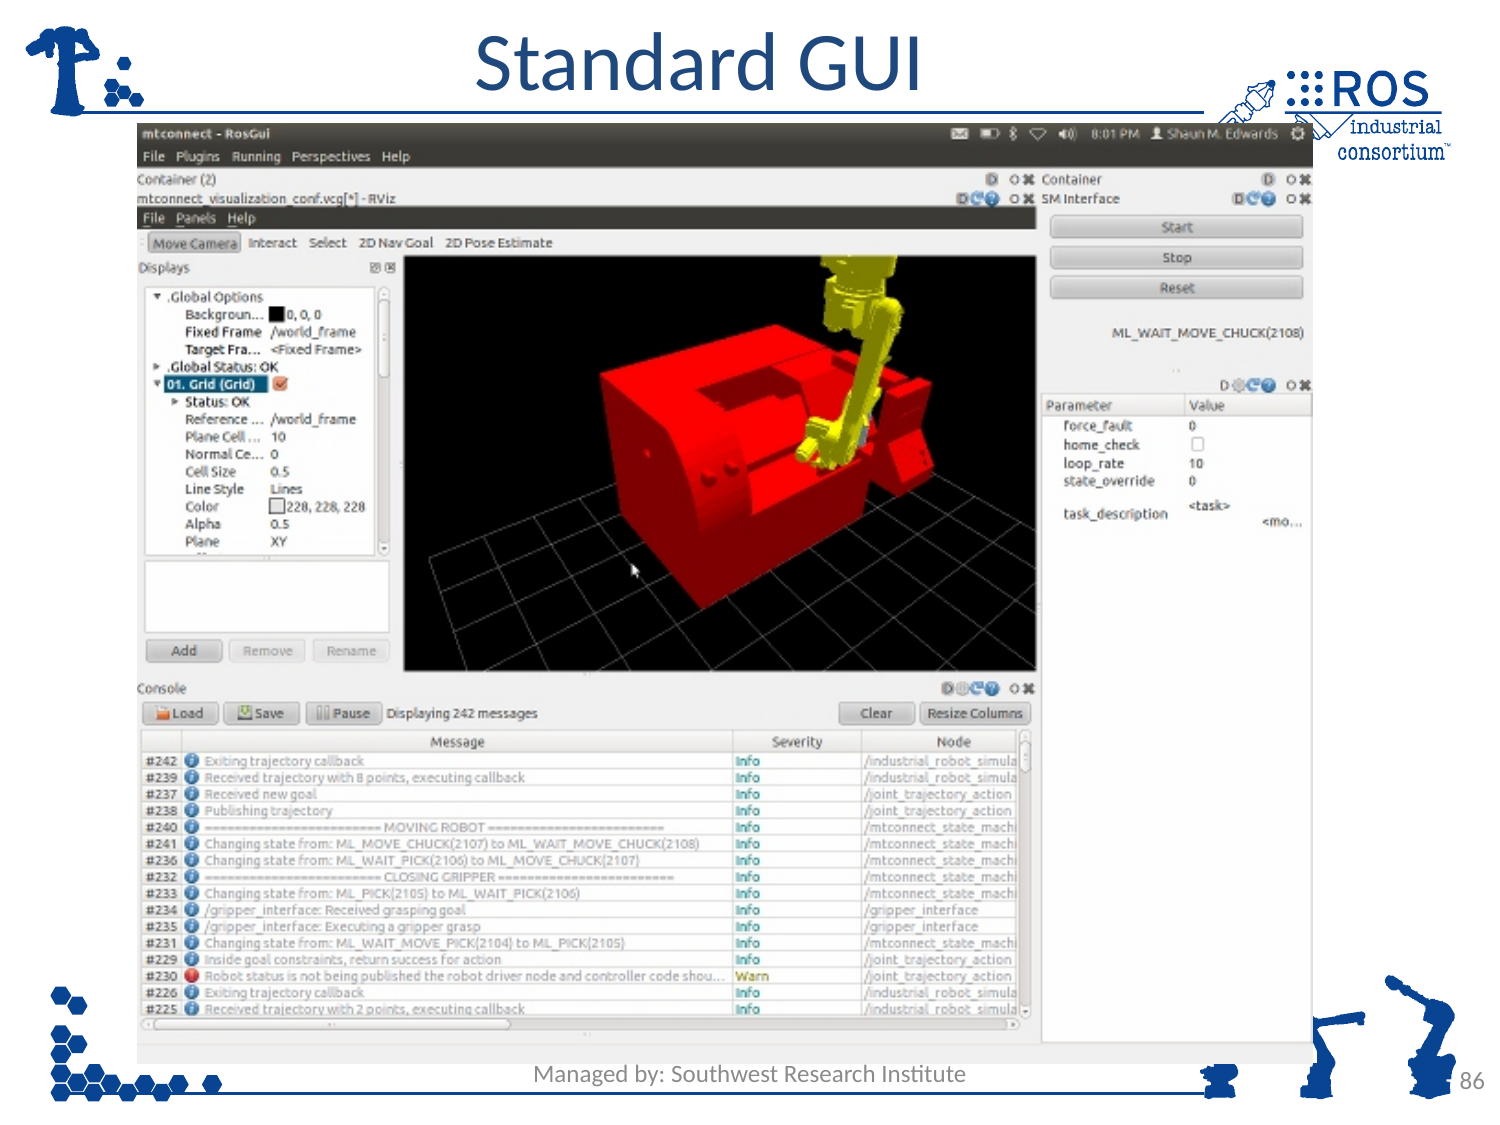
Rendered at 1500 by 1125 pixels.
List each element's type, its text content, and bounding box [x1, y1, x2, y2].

slide_number [99, 1025, 388, 1085]
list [137, 123, 1313, 1064]
title Standard GUI [150, 0, 1250, 113]
slide_number 86 [1149, 1050, 1500, 1110]
footer Managed by: Southwest Research Institute [468, 1072, 1032, 1103]
